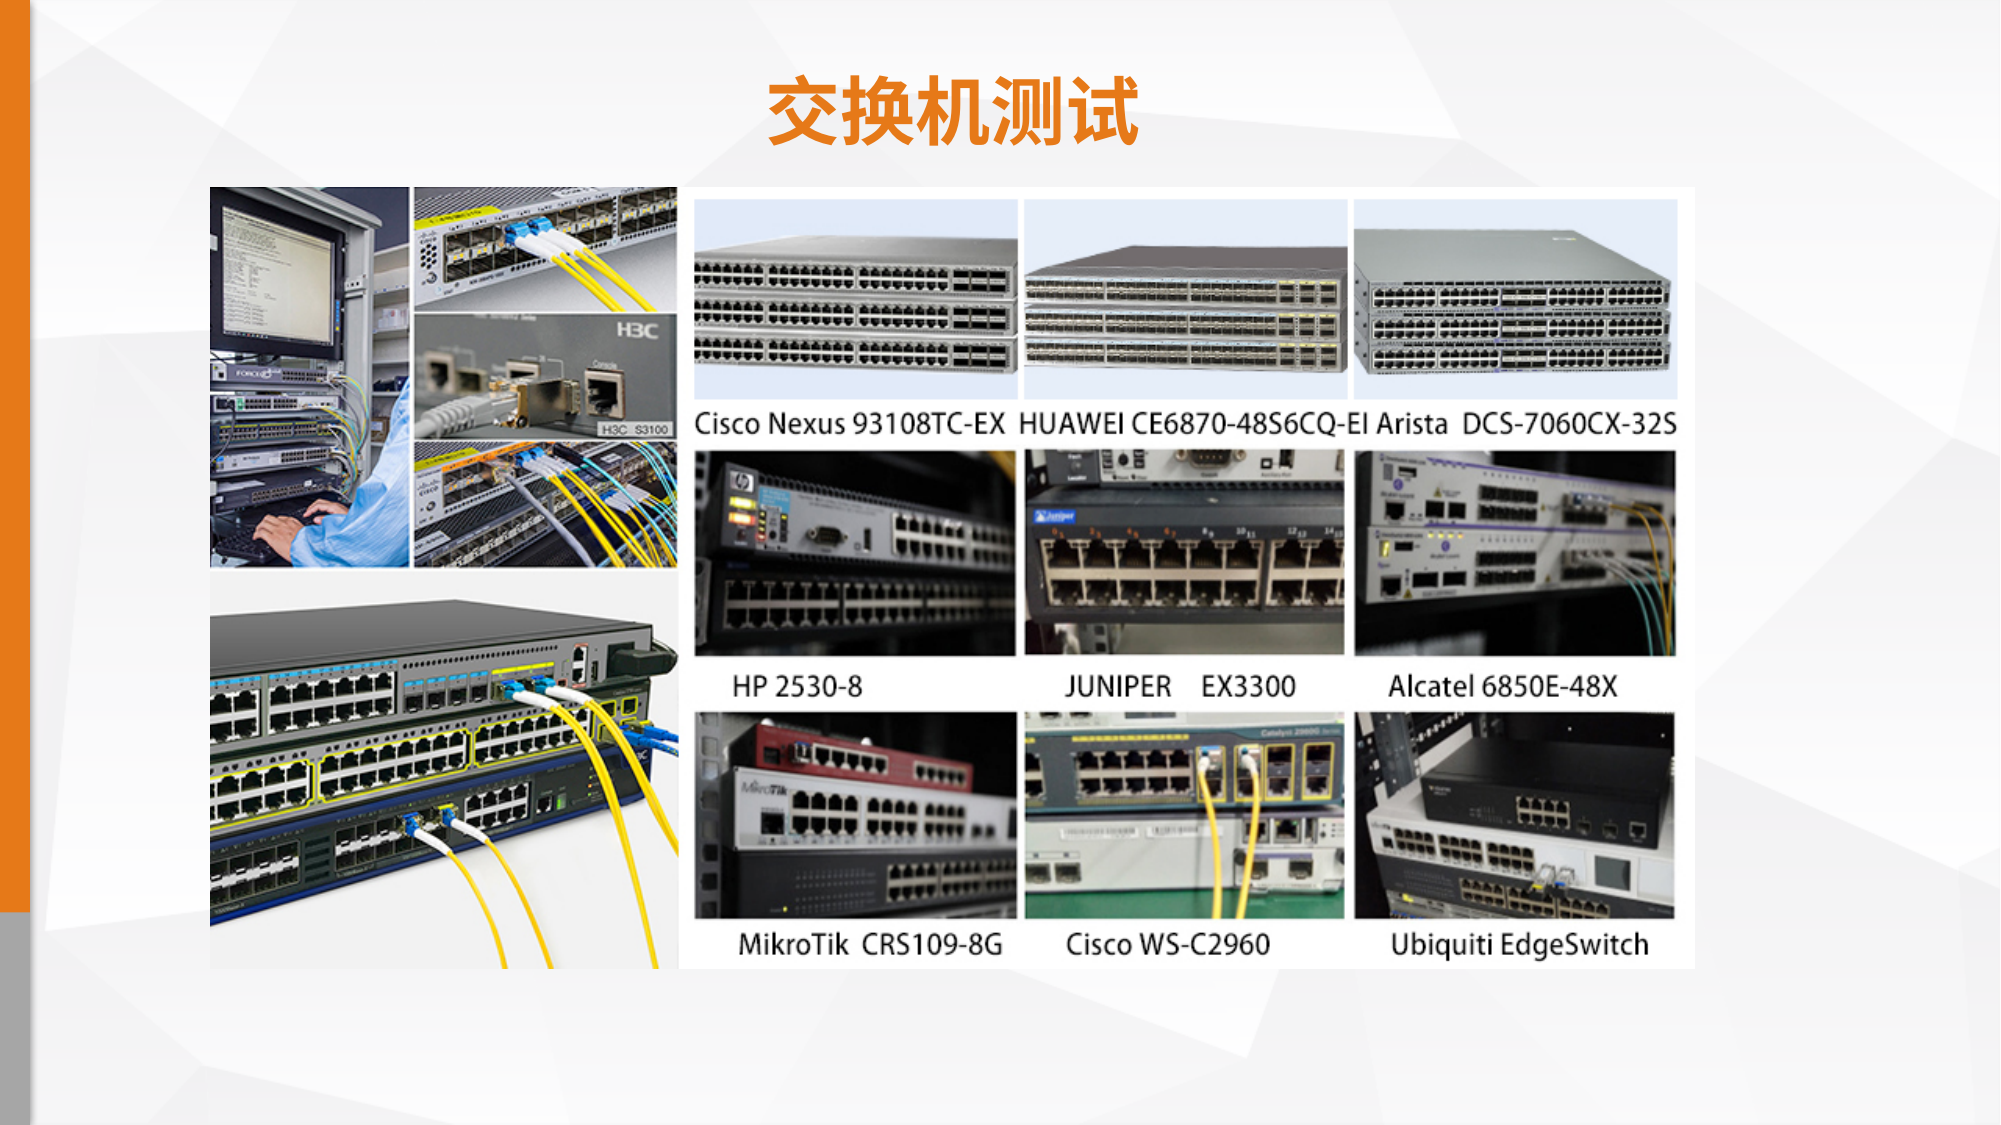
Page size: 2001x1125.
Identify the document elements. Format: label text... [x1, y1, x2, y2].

picture [30, 0, 2001, 1125]
title 交换机测试 [90, 67, 1816, 161]
